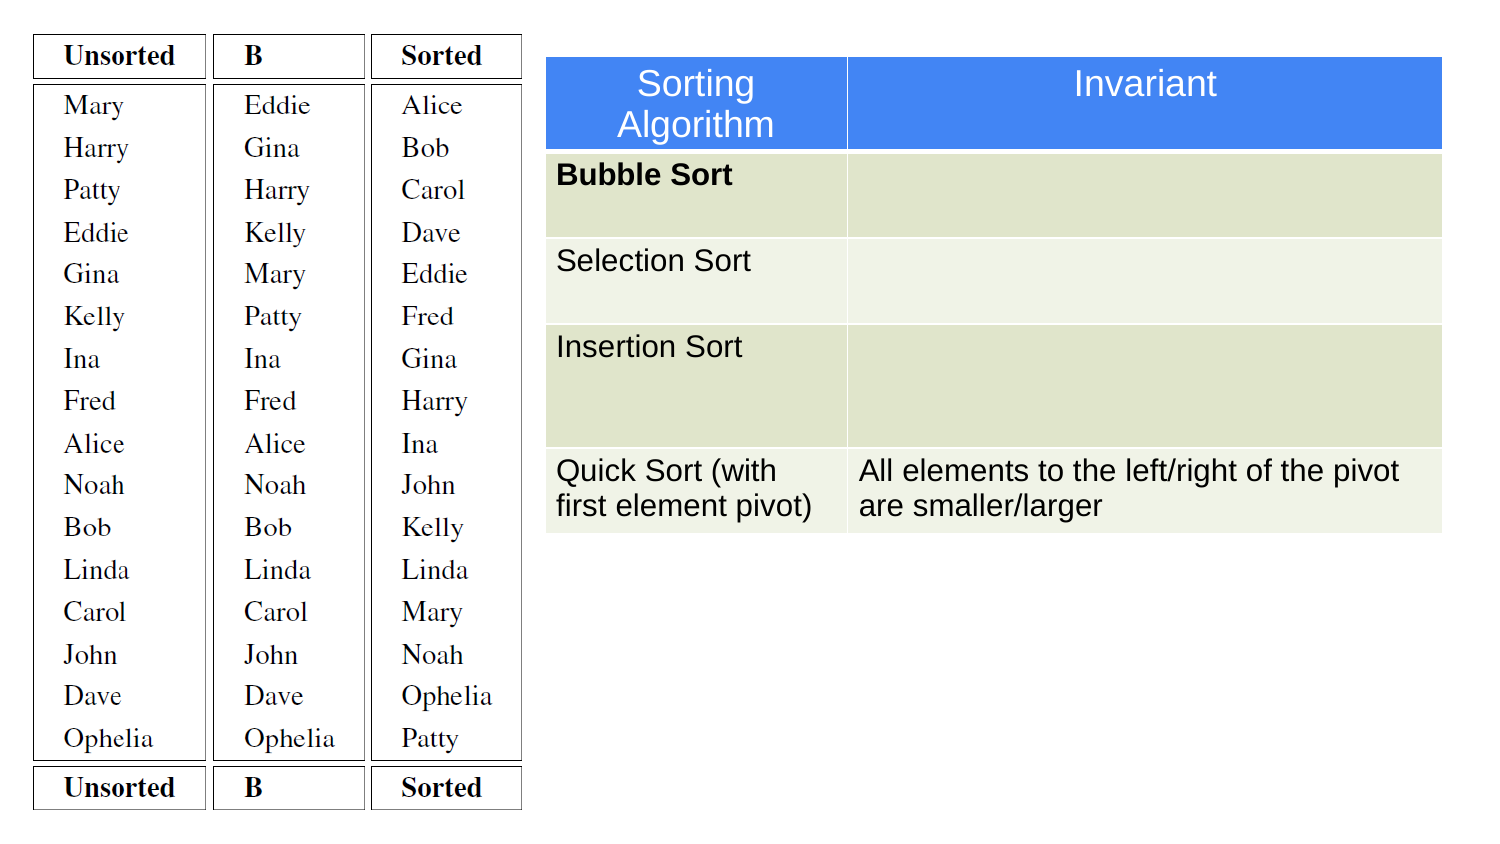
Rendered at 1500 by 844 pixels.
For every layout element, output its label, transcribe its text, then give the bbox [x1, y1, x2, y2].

picture [371, 34, 522, 810]
table_cell Selection Sort [546, 239, 847, 323]
table_header Sorting Algorithm [546, 57, 847, 149]
table_header Invariant [848, 57, 1442, 149]
table_cell Quick Sort (with first element pivot) [546, 449, 847, 533]
table_cell Bubble Sort [546, 154, 847, 237]
picture [33, 34, 206, 810]
table_cell [848, 325, 1442, 447]
table_cell Insertion Sort [546, 325, 847, 447]
table_cell [848, 154, 1442, 237]
table_cell [848, 239, 1442, 323]
picture [213, 34, 365, 810]
table_cell All elements to the left/right of the pivot are smaller/larger [848, 449, 1442, 533]
